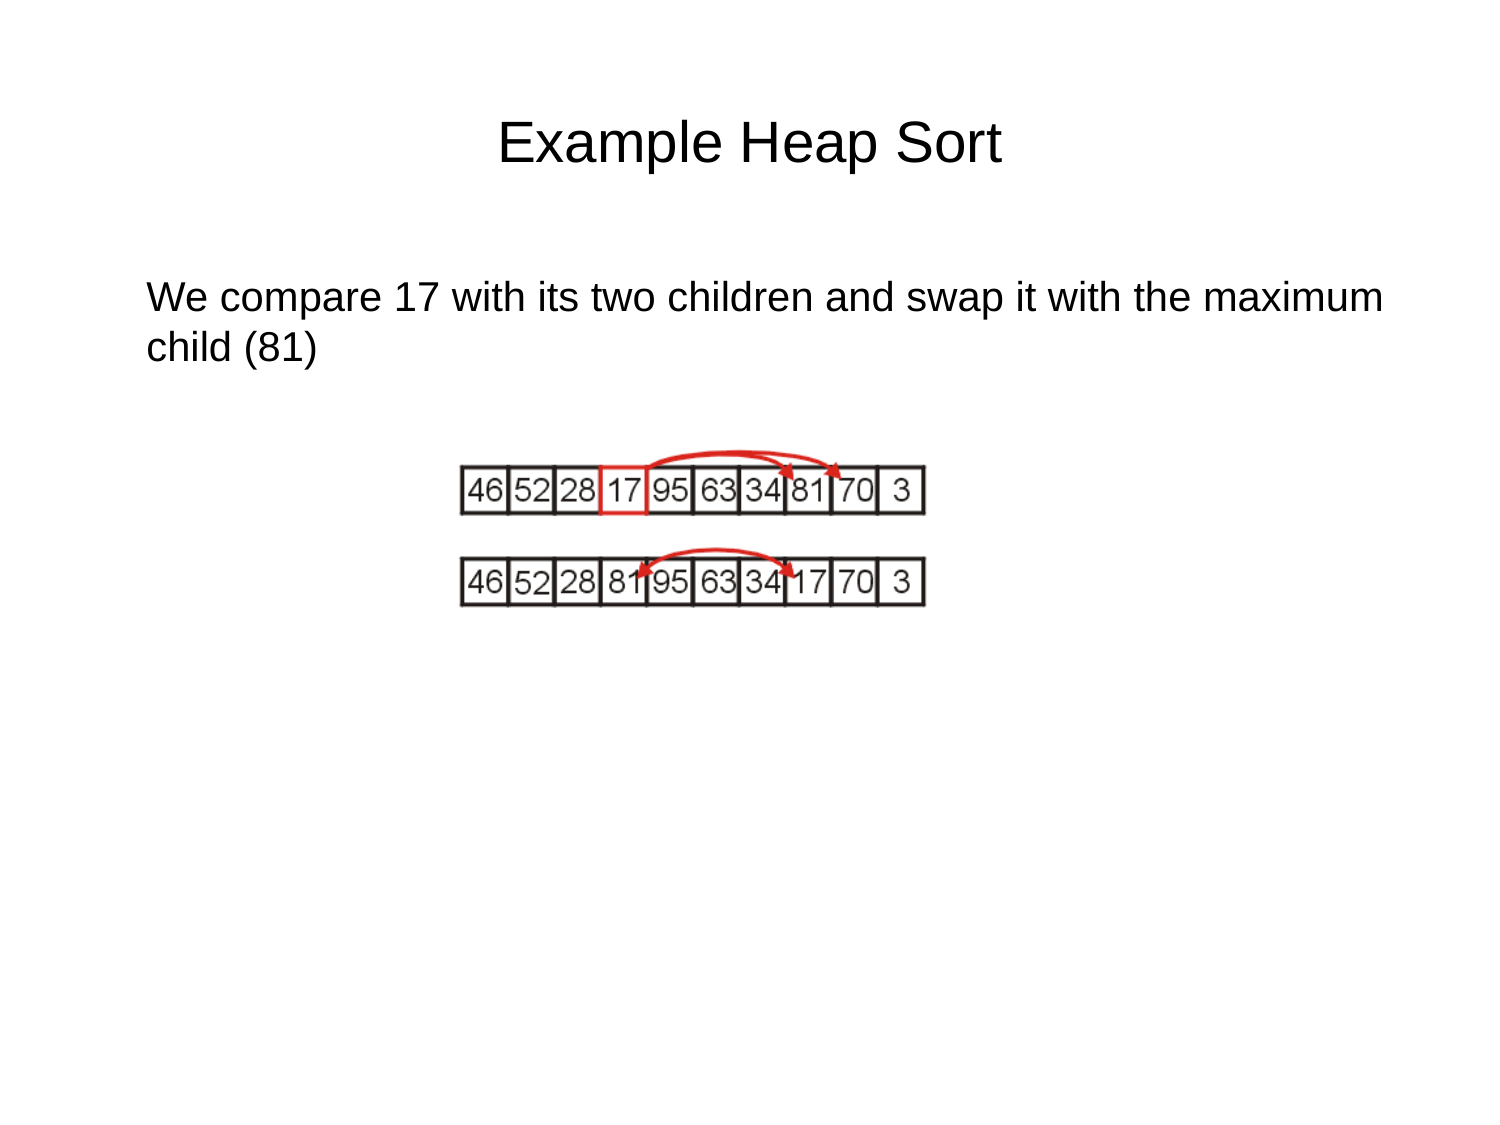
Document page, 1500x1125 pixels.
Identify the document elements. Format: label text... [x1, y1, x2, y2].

picture [454, 443, 932, 613]
title Example Heap Sort [75, 45, 1425, 233]
list We compare 17 with its two children and swap it with the maximum child (81) [75, 262, 1425, 1005]
